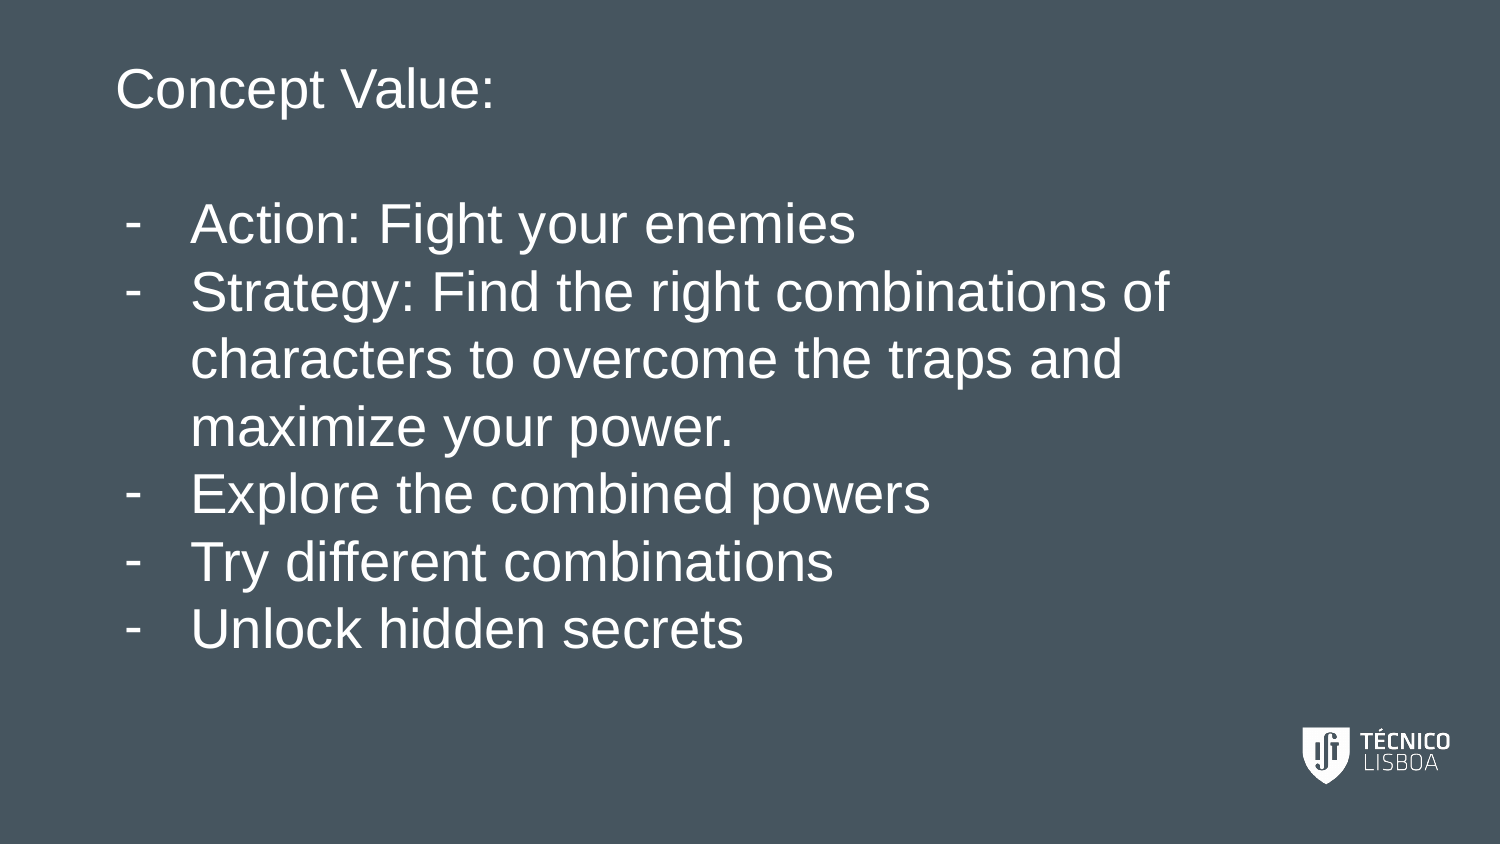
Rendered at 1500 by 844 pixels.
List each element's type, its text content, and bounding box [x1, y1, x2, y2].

text_box Concept Value: Action: Fight your enemies Strategy: Find the right combinations of characters to overcome the traps and maximize your power. Explore the combined powers Try different combinations Unlock hidden secrets [100, 37, 1319, 756]
picture [1252, 668, 1500, 844]
